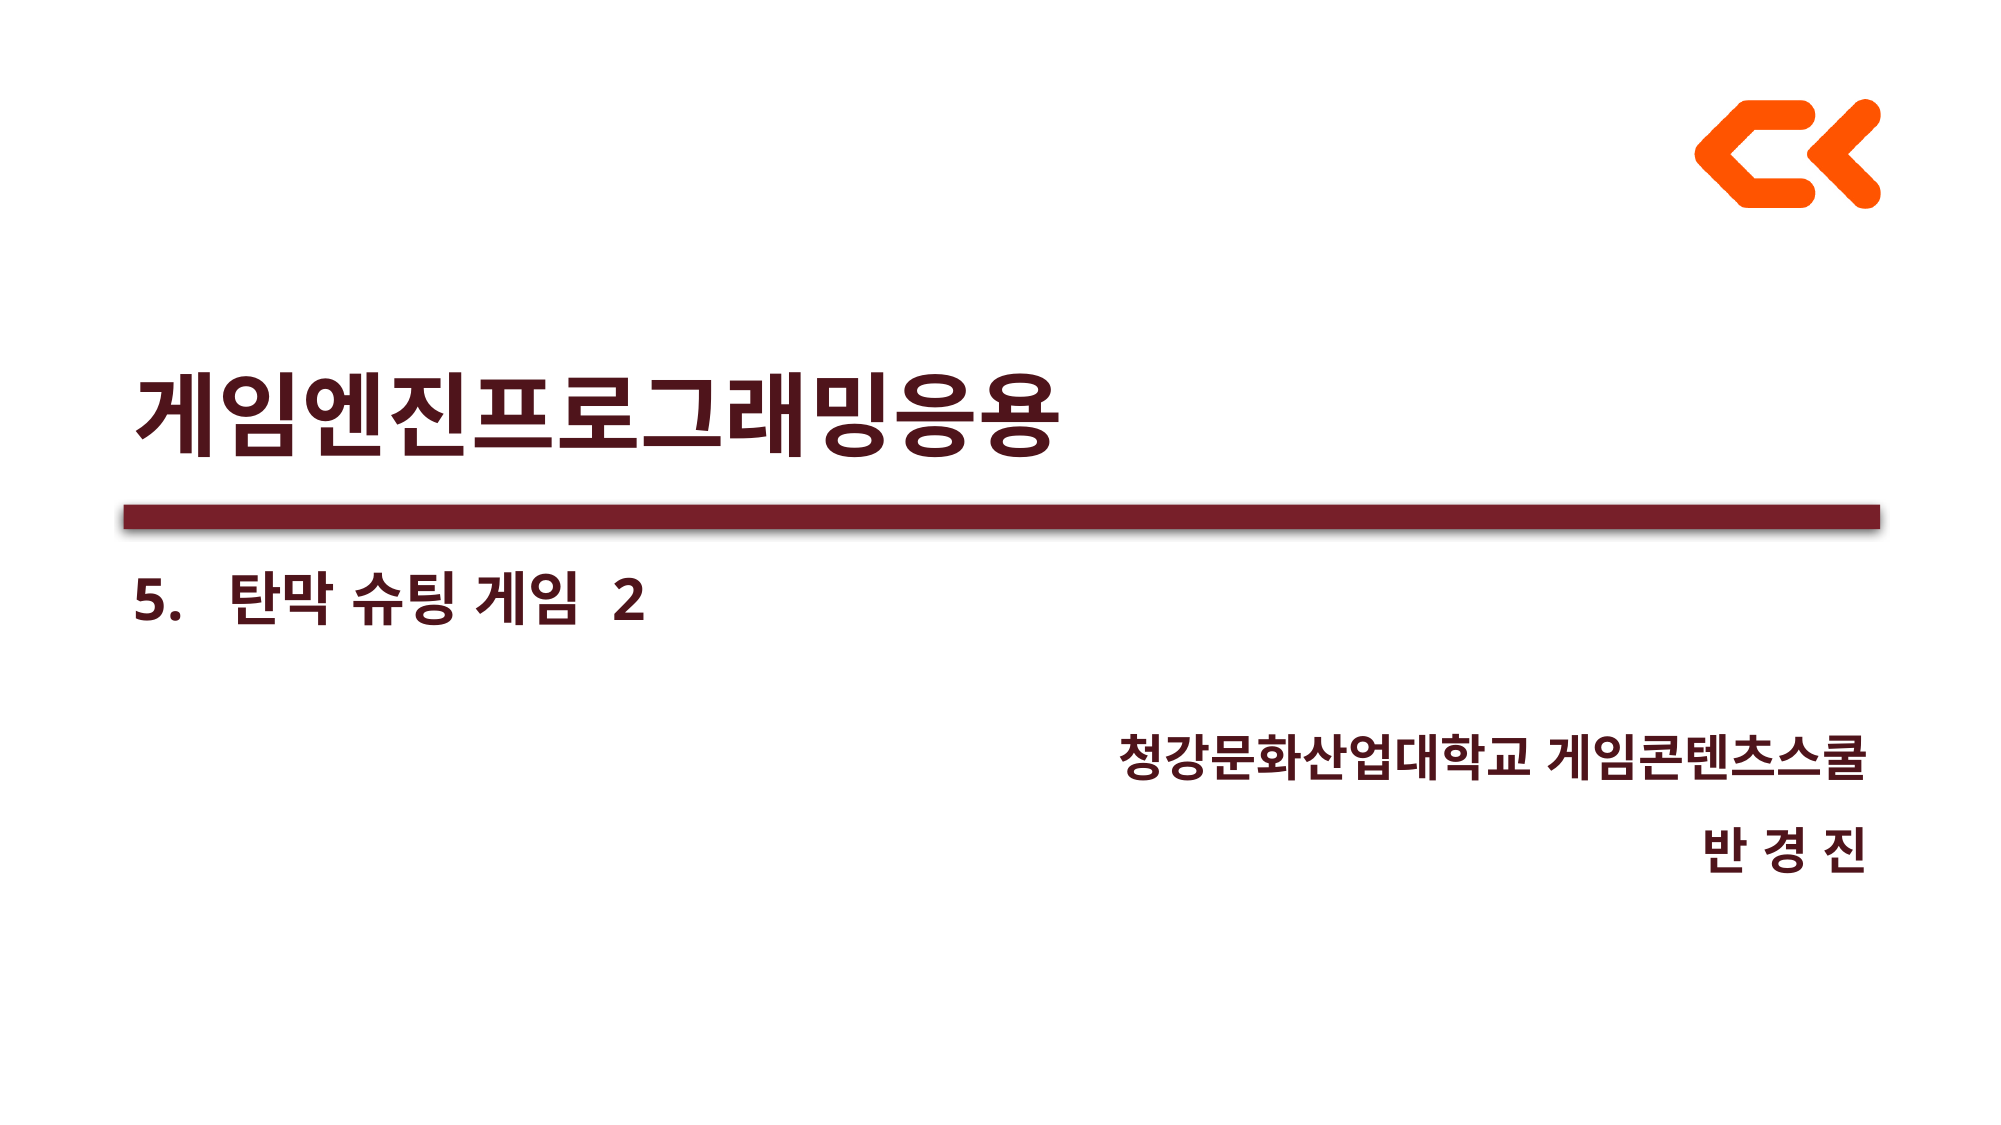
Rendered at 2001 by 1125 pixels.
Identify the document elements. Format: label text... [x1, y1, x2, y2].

text_box 반 경 진 [982, 794, 1884, 888]
list 청강문화산업대학교 게임콘텐츠스쿨 [1017, 700, 1884, 794]
list 5. 탄막 슈팅 게임 2 [119, 562, 867, 636]
title 게임엔진프로그래밍응용 [119, 363, 1106, 492]
picture [1694, 99, 1881, 209]
